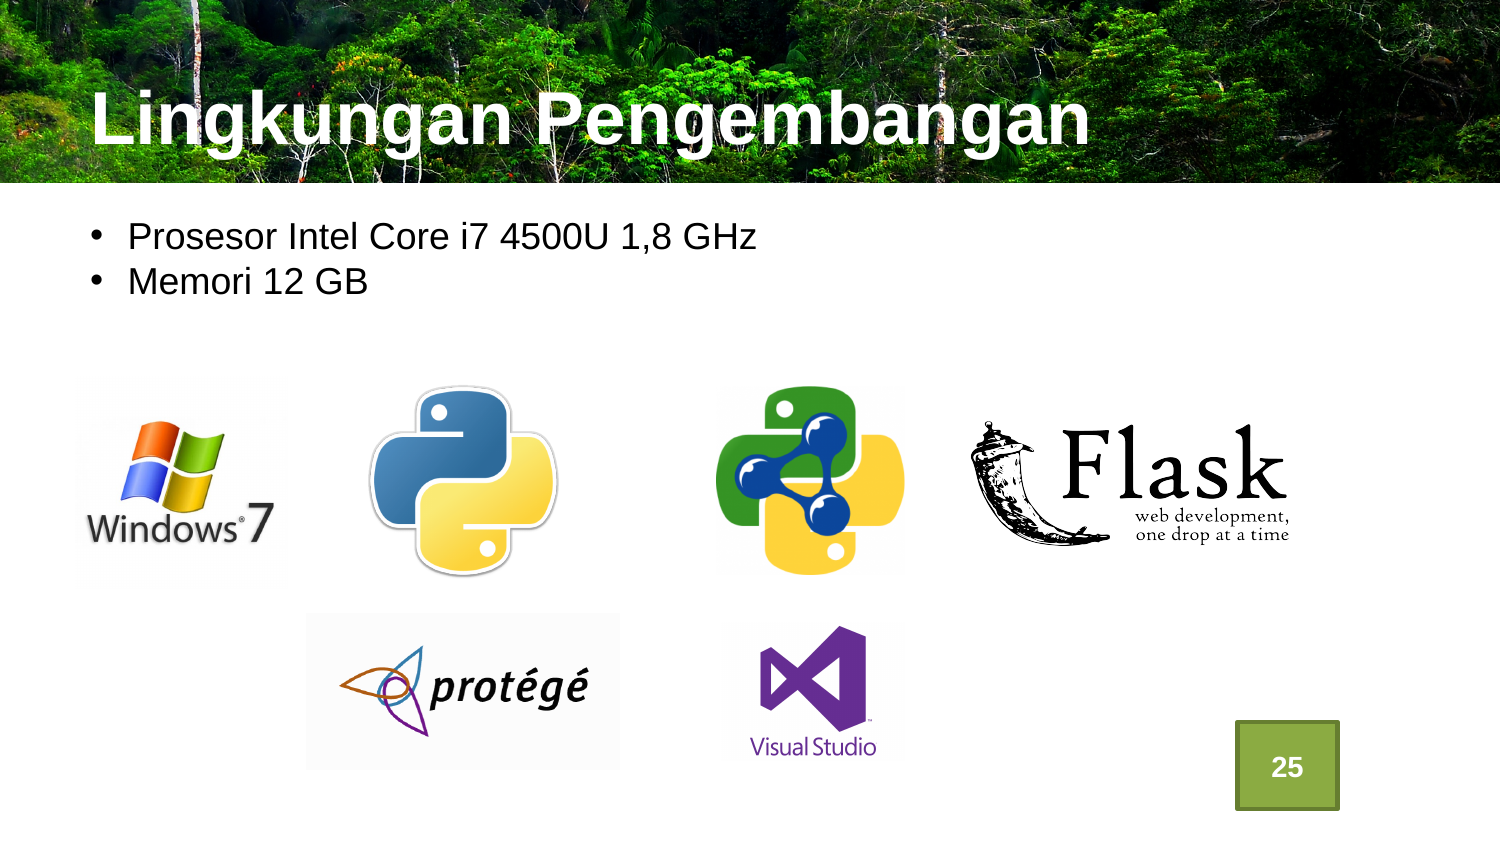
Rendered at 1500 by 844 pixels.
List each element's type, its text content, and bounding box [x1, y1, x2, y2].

picture [341, 359, 585, 602]
picture [720, 622, 905, 761]
picture [74, 376, 288, 590]
picture [961, 417, 1297, 549]
text_box 25 [1235, 720, 1340, 811]
list Prosesor Intel Core i7 4500U 1,8 GHz Memori 12 GB [75, 196, 1425, 808]
picture [716, 386, 905, 575]
picture [0, 0, 1500, 183]
picture [306, 613, 620, 770]
